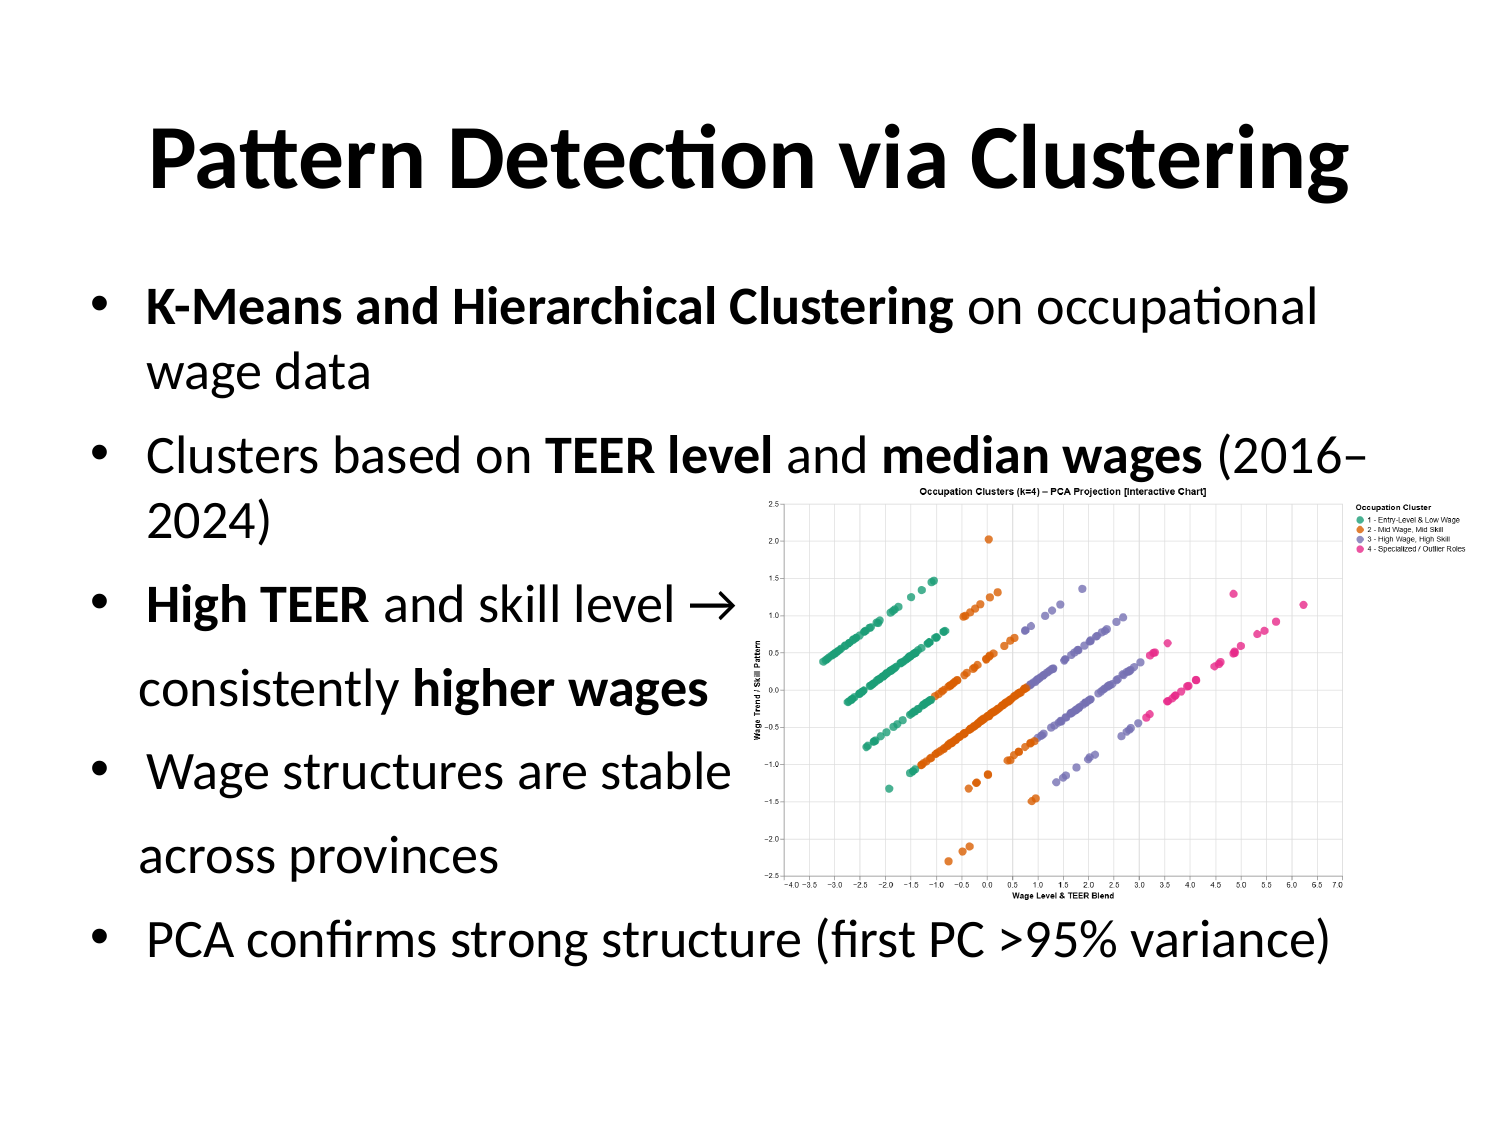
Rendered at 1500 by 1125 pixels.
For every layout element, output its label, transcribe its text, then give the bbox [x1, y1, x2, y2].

list K-Means and Hierarchical Clustering on occupational wage data Clusters based on TEER level and median wages (2016–2024) High TEER and skill level → consistently higher wages Wage structures are stable across provinces PCA confirms strong structure (first PC >95% variance) [75, 262, 1425, 1005]
picture [749, 486, 1467, 902]
title Pattern Detection via Clustering [75, 58, 1425, 247]
